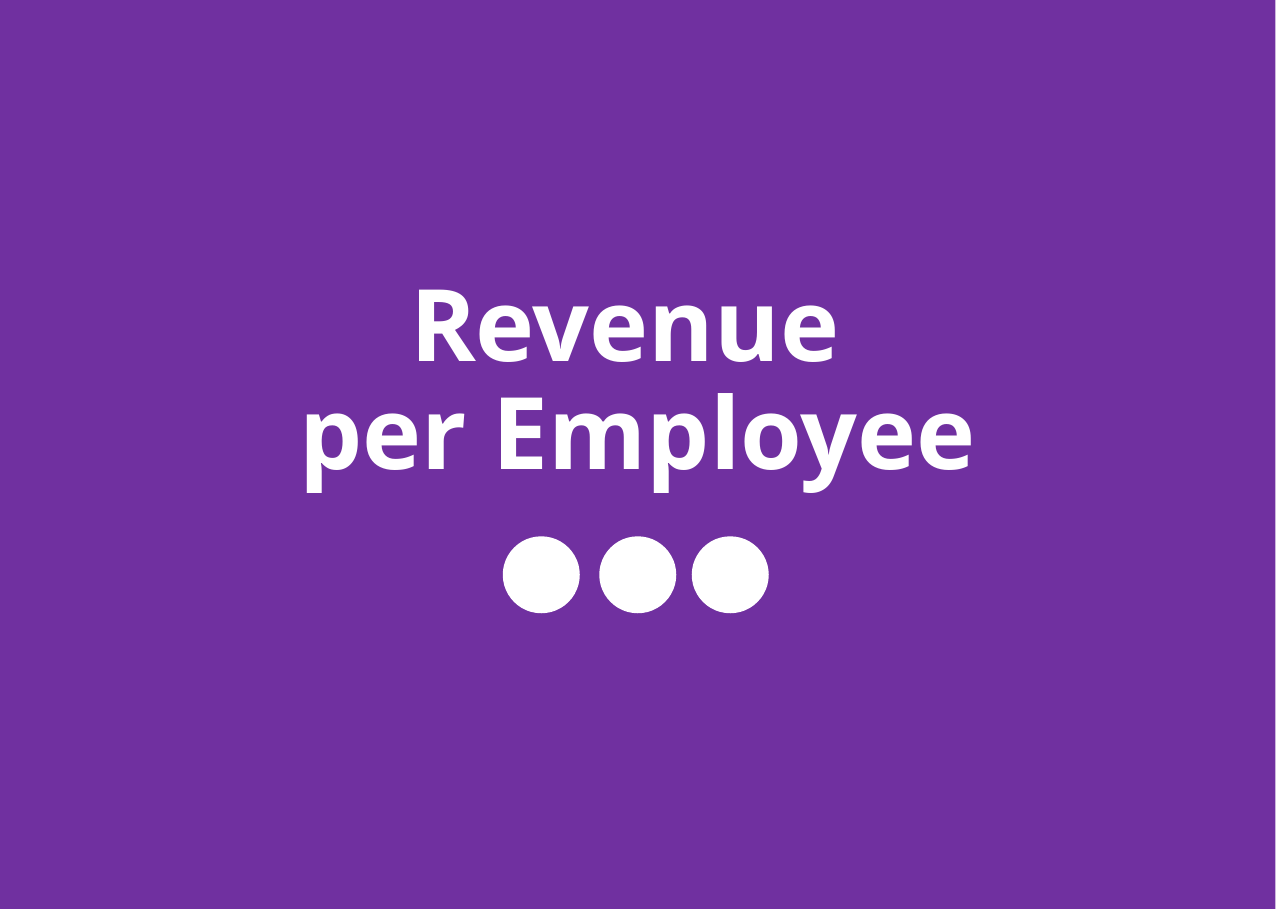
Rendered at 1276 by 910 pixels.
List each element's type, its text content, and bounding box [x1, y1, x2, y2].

title Revenue per Employee [117, 253, 1158, 513]
